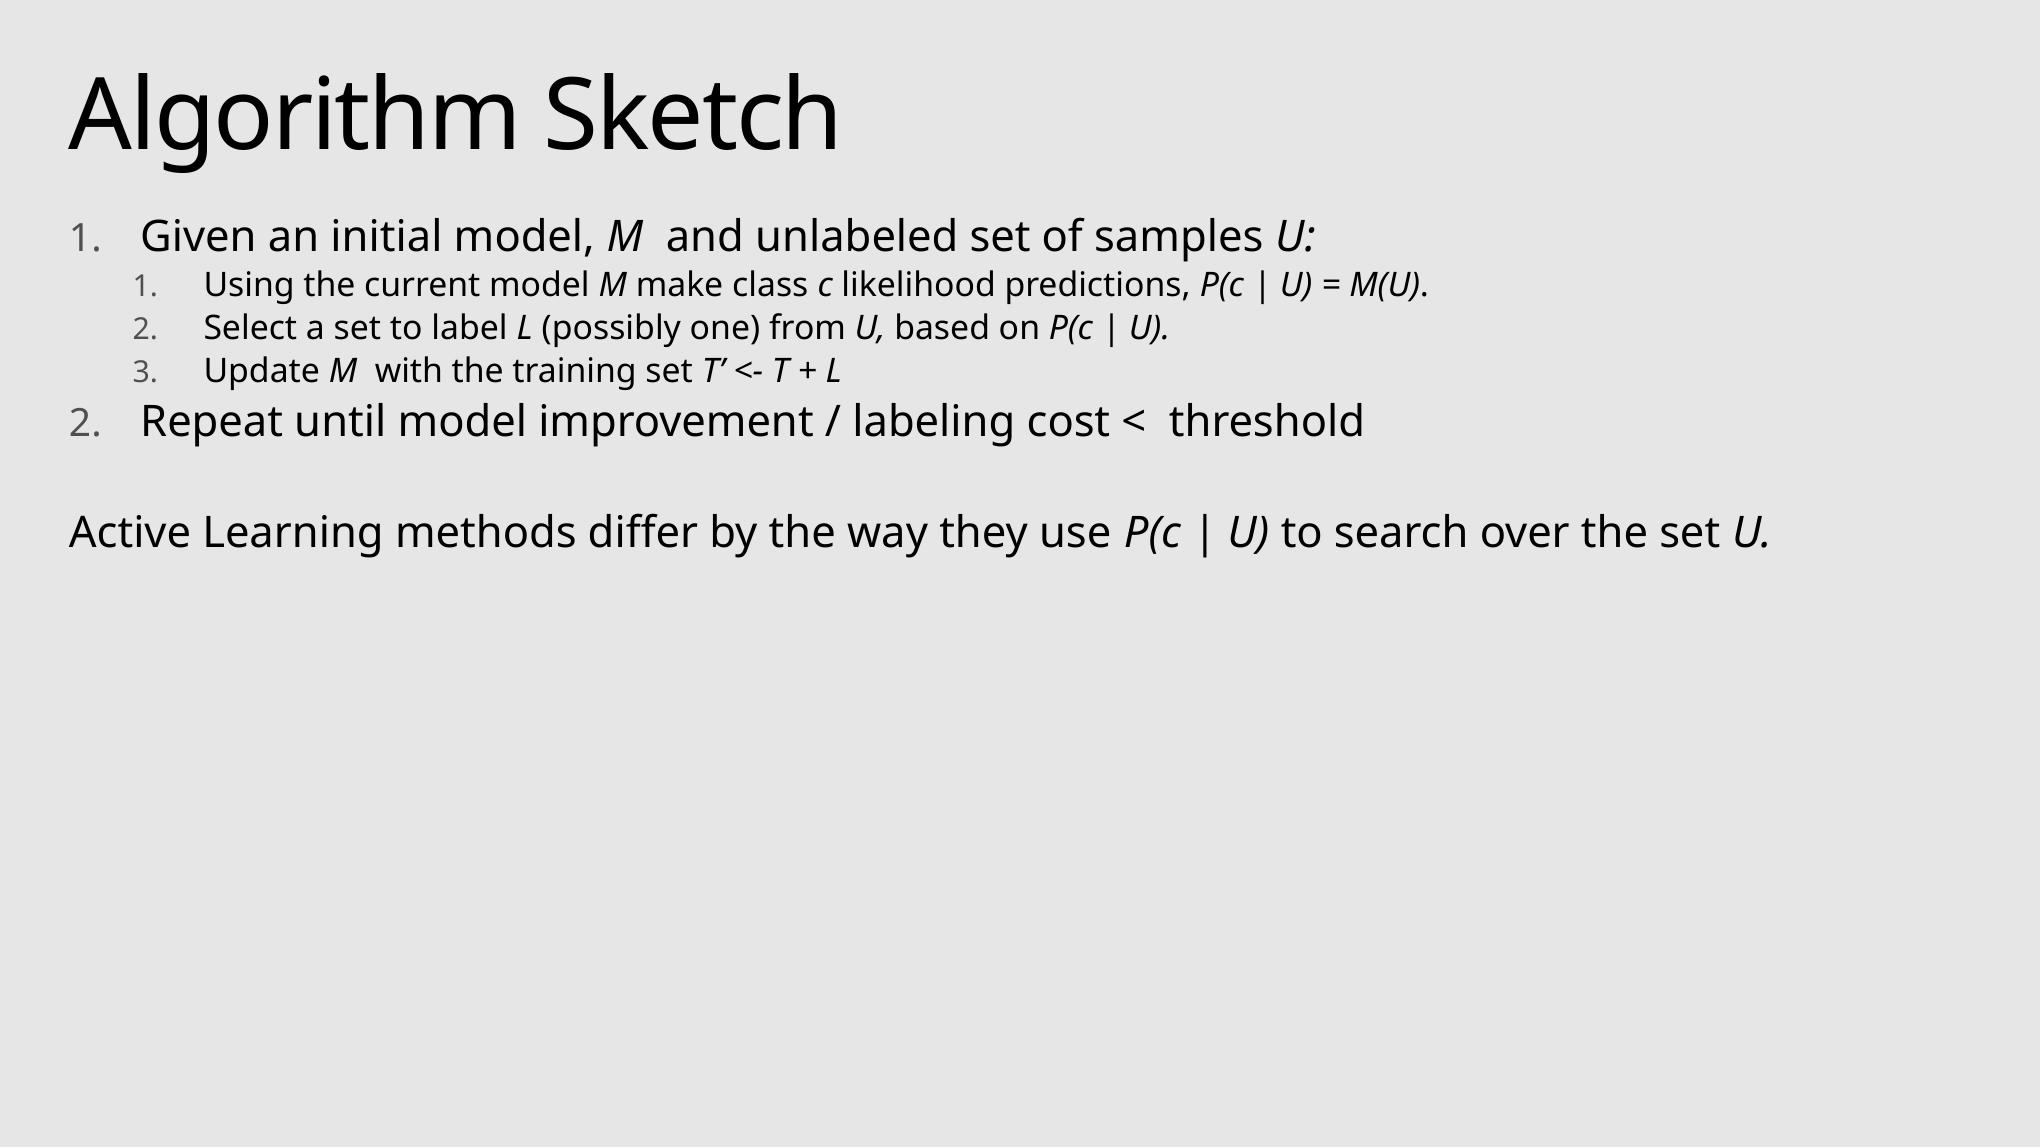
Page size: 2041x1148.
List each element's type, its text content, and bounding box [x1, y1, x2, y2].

list Given an initial model, M and unlabeled set of samples U: Using the current model M make class c likelihood predictions, P(c | U) = M(U). Select a set to label L (possibly one) from U, based on P(c | U). Update M with the training set T’ <- T + L Repeat until model improvement / labeling cost < threshold Active Learning methods differ by the way they use P(c | U) to search over the set U. [45, 198, 1996, 578]
title Algorithm Sketch [45, 48, 1996, 198]
